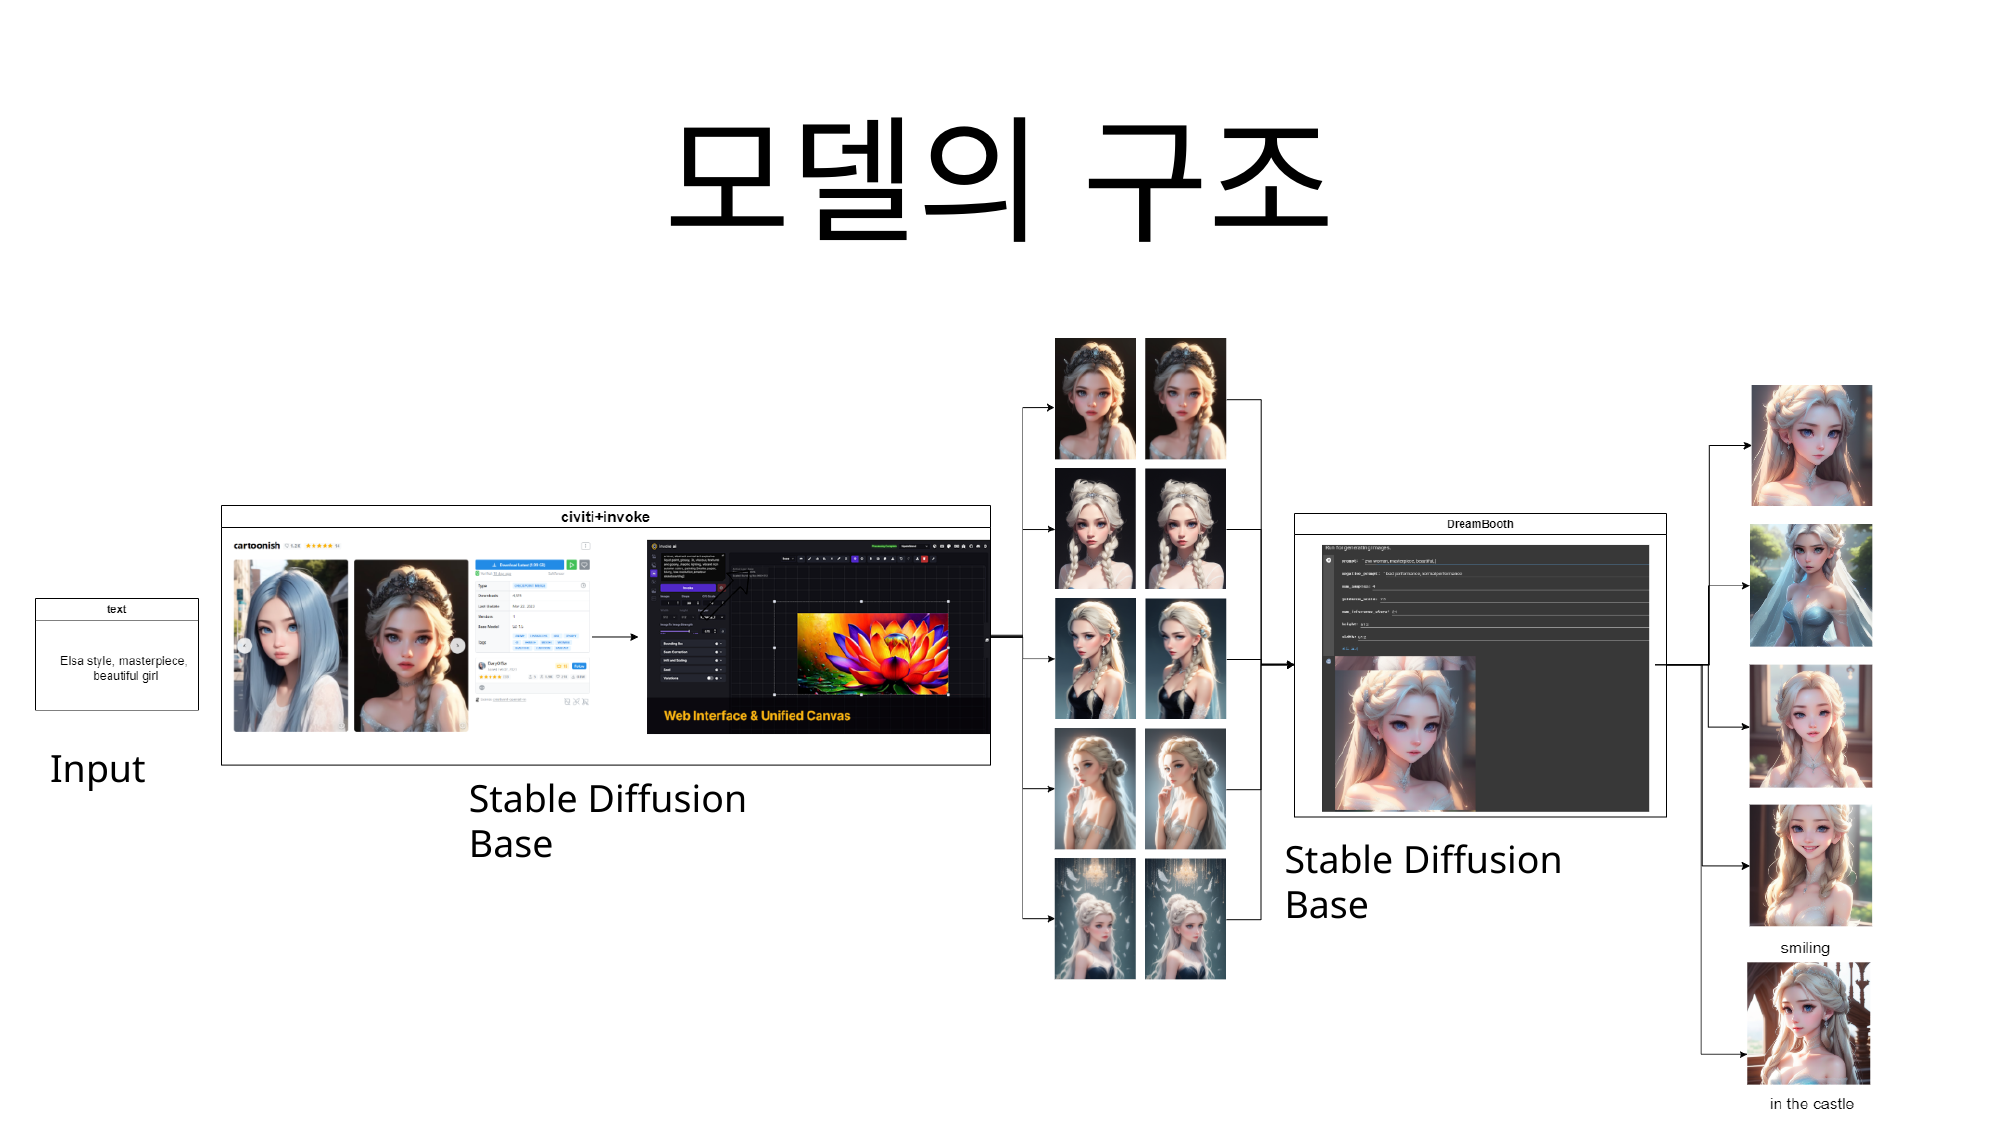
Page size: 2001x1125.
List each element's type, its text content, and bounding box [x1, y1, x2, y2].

picture [1145, 338, 1873, 1119]
title 모델의 구조 [104, 75, 1895, 300]
picture [35, 338, 1137, 980]
